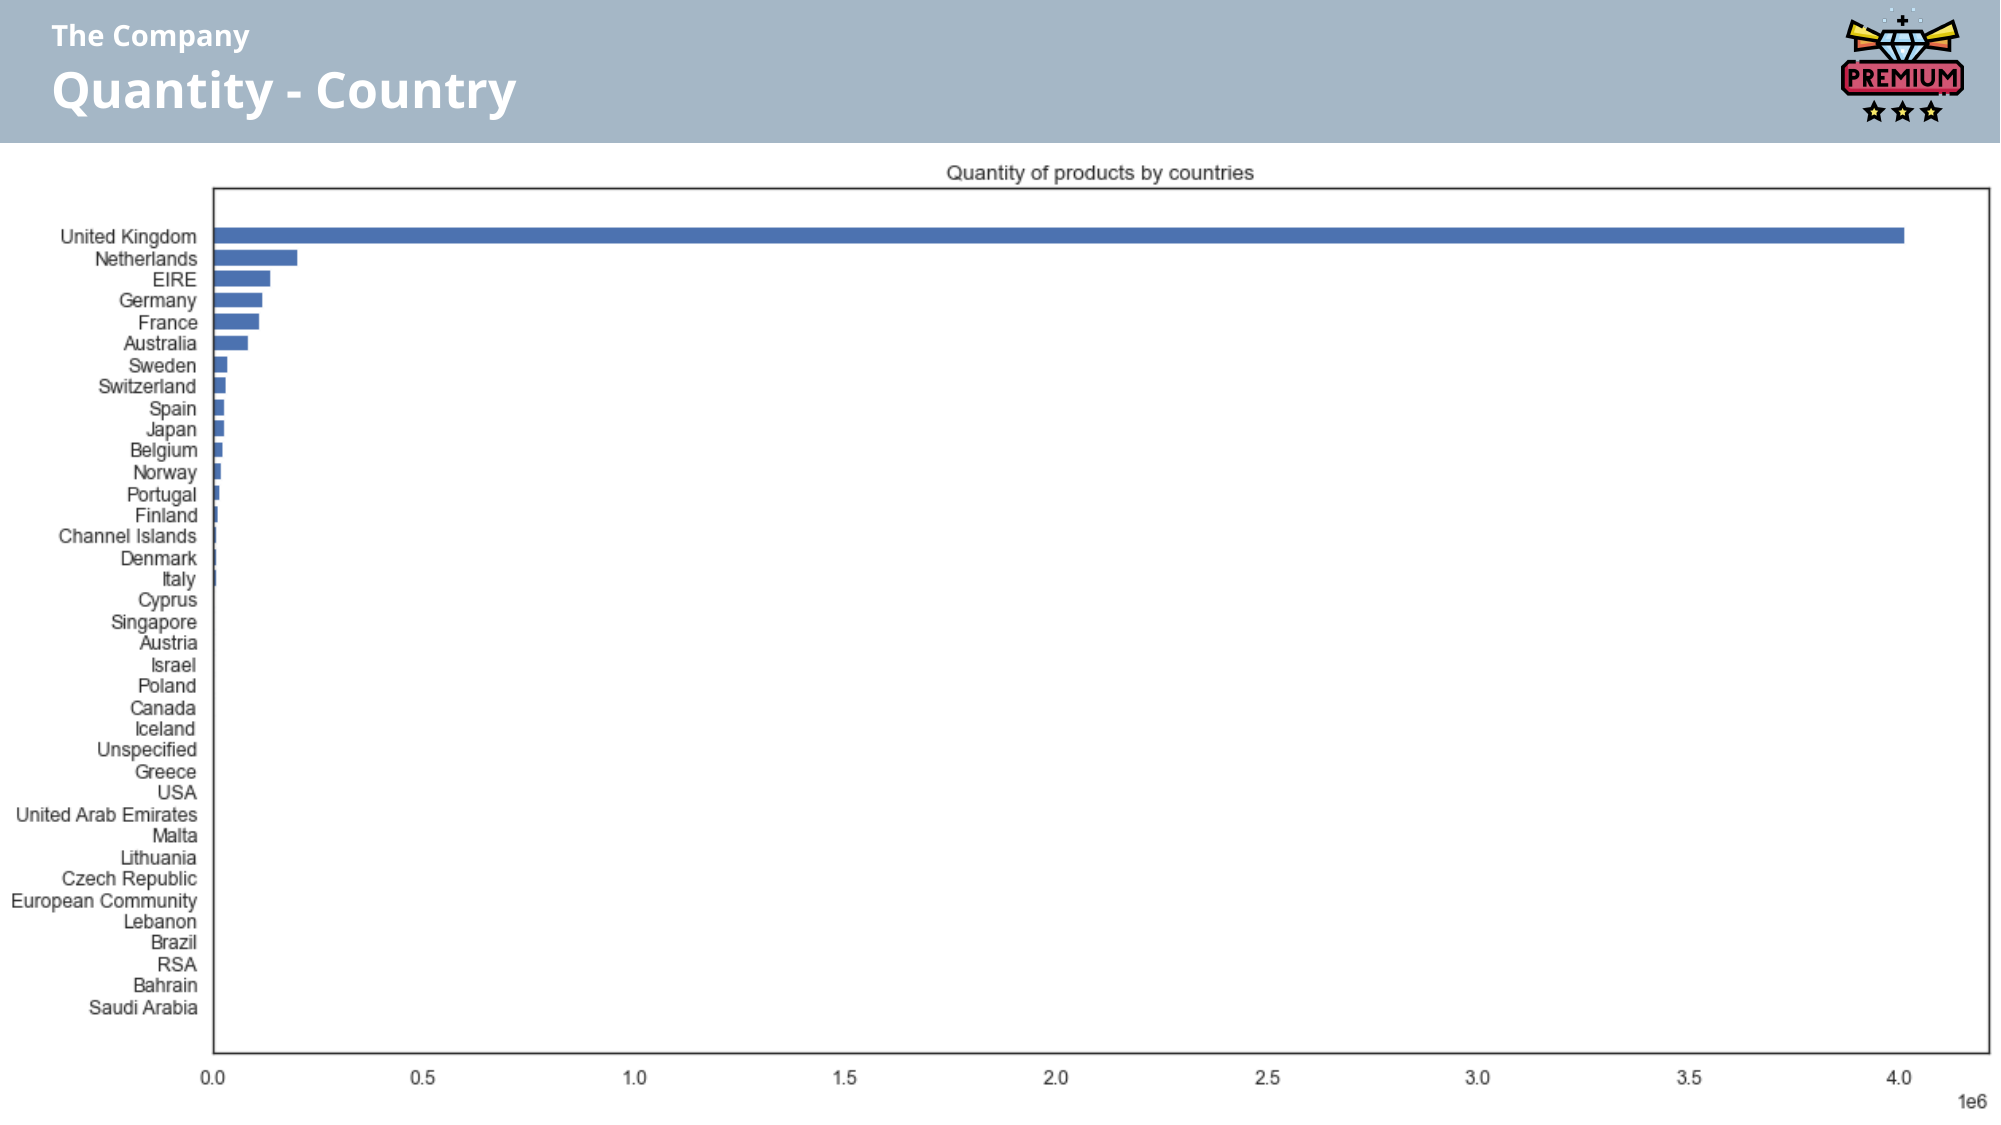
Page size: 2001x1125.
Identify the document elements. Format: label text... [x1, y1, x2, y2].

picture [0, 153, 2000, 1123]
picture [1841, 3, 1964, 126]
text_box The Company Quantity - Country [36, 10, 1537, 133]
text_box [0, 0, 2000, 144]
